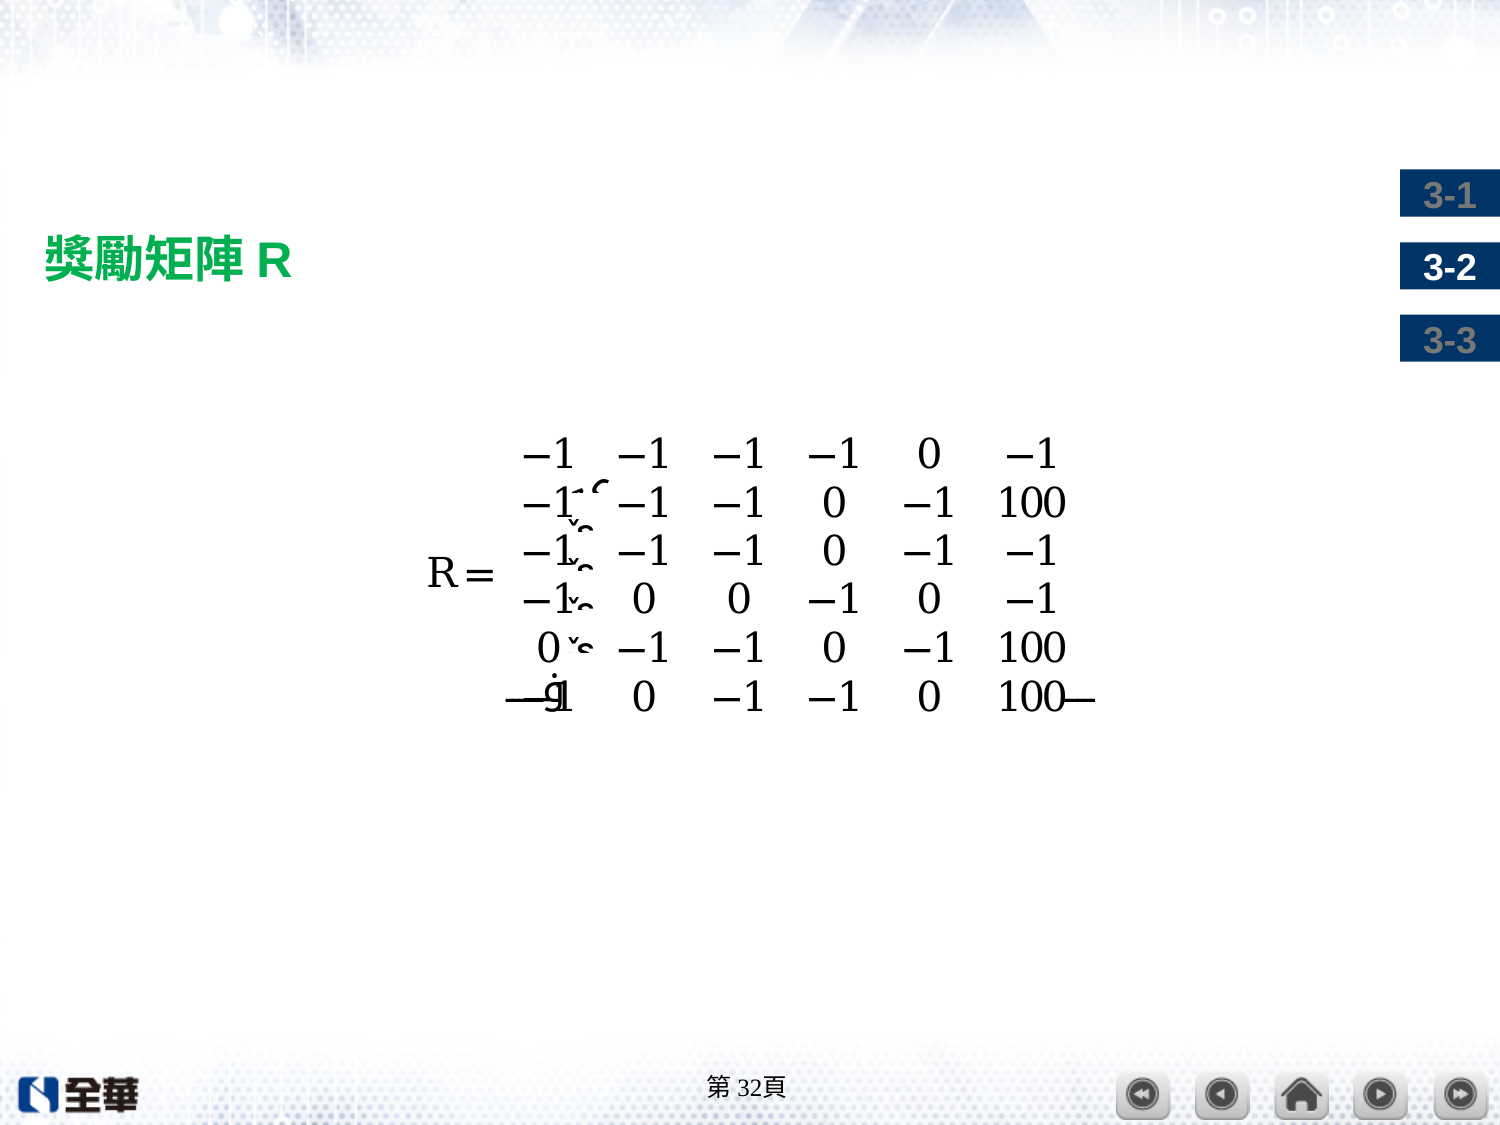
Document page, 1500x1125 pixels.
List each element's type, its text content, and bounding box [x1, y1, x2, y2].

picture [0, 0, 1500, 1125]
list 獎勵矩陣R [29, 219, 1386, 1048]
